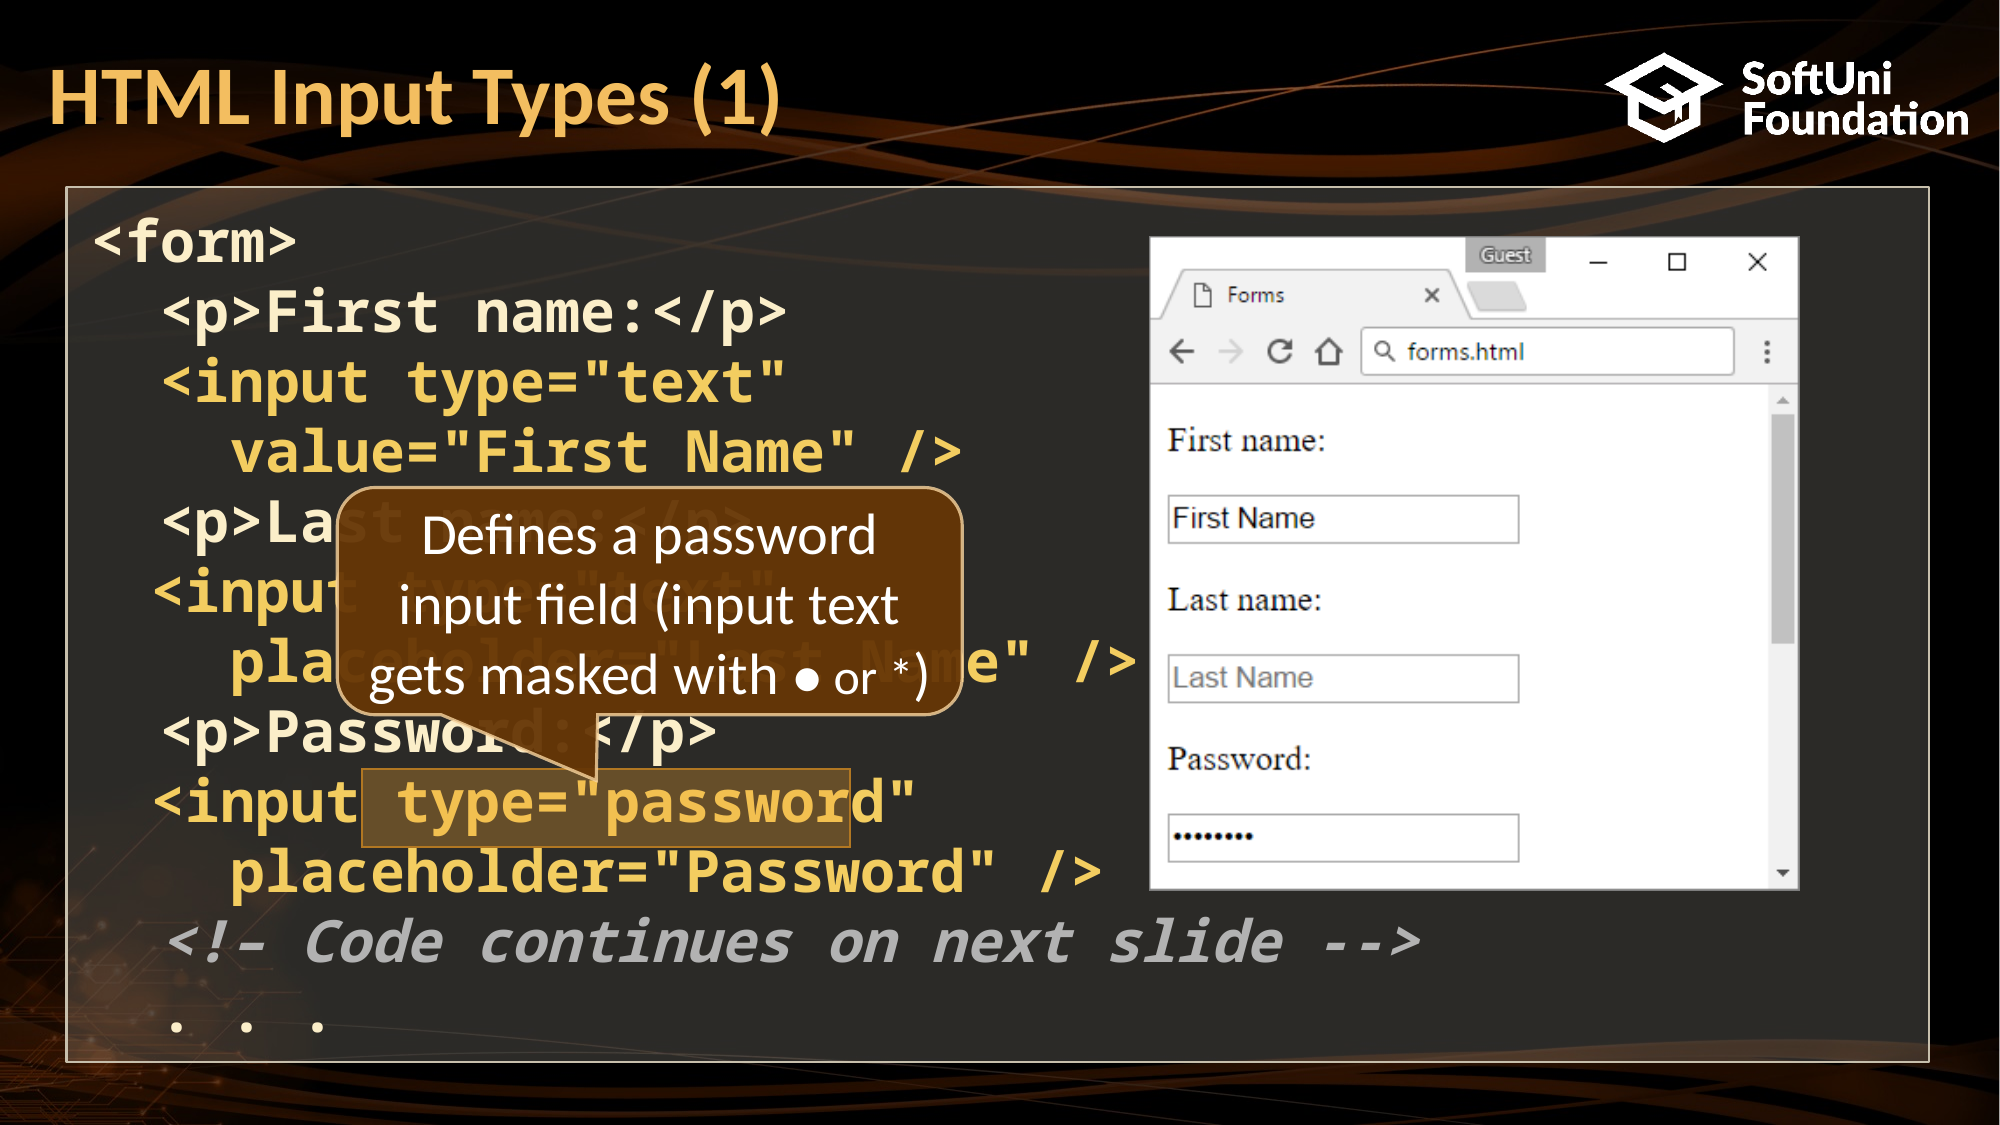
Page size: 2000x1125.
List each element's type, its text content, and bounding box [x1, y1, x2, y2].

text_box [361, 768, 851, 848]
text_box <form> <p>First name:</p> <input type="text" value="First Name" /> <p>Last name:</p> <input type="text" placeholder="Last Name" /> <p>Password:</p> <input type="password" placeholder="Password" /> <!– Code continues on next slide --> . . . [66, 186, 1929, 1062]
picture [0, 0, 2000, 1125]
title HTML Input Types (1) [30, 6, 1602, 189]
text_box Defines a password input field (input text gets masked with ● or *) [336, 486, 964, 783]
